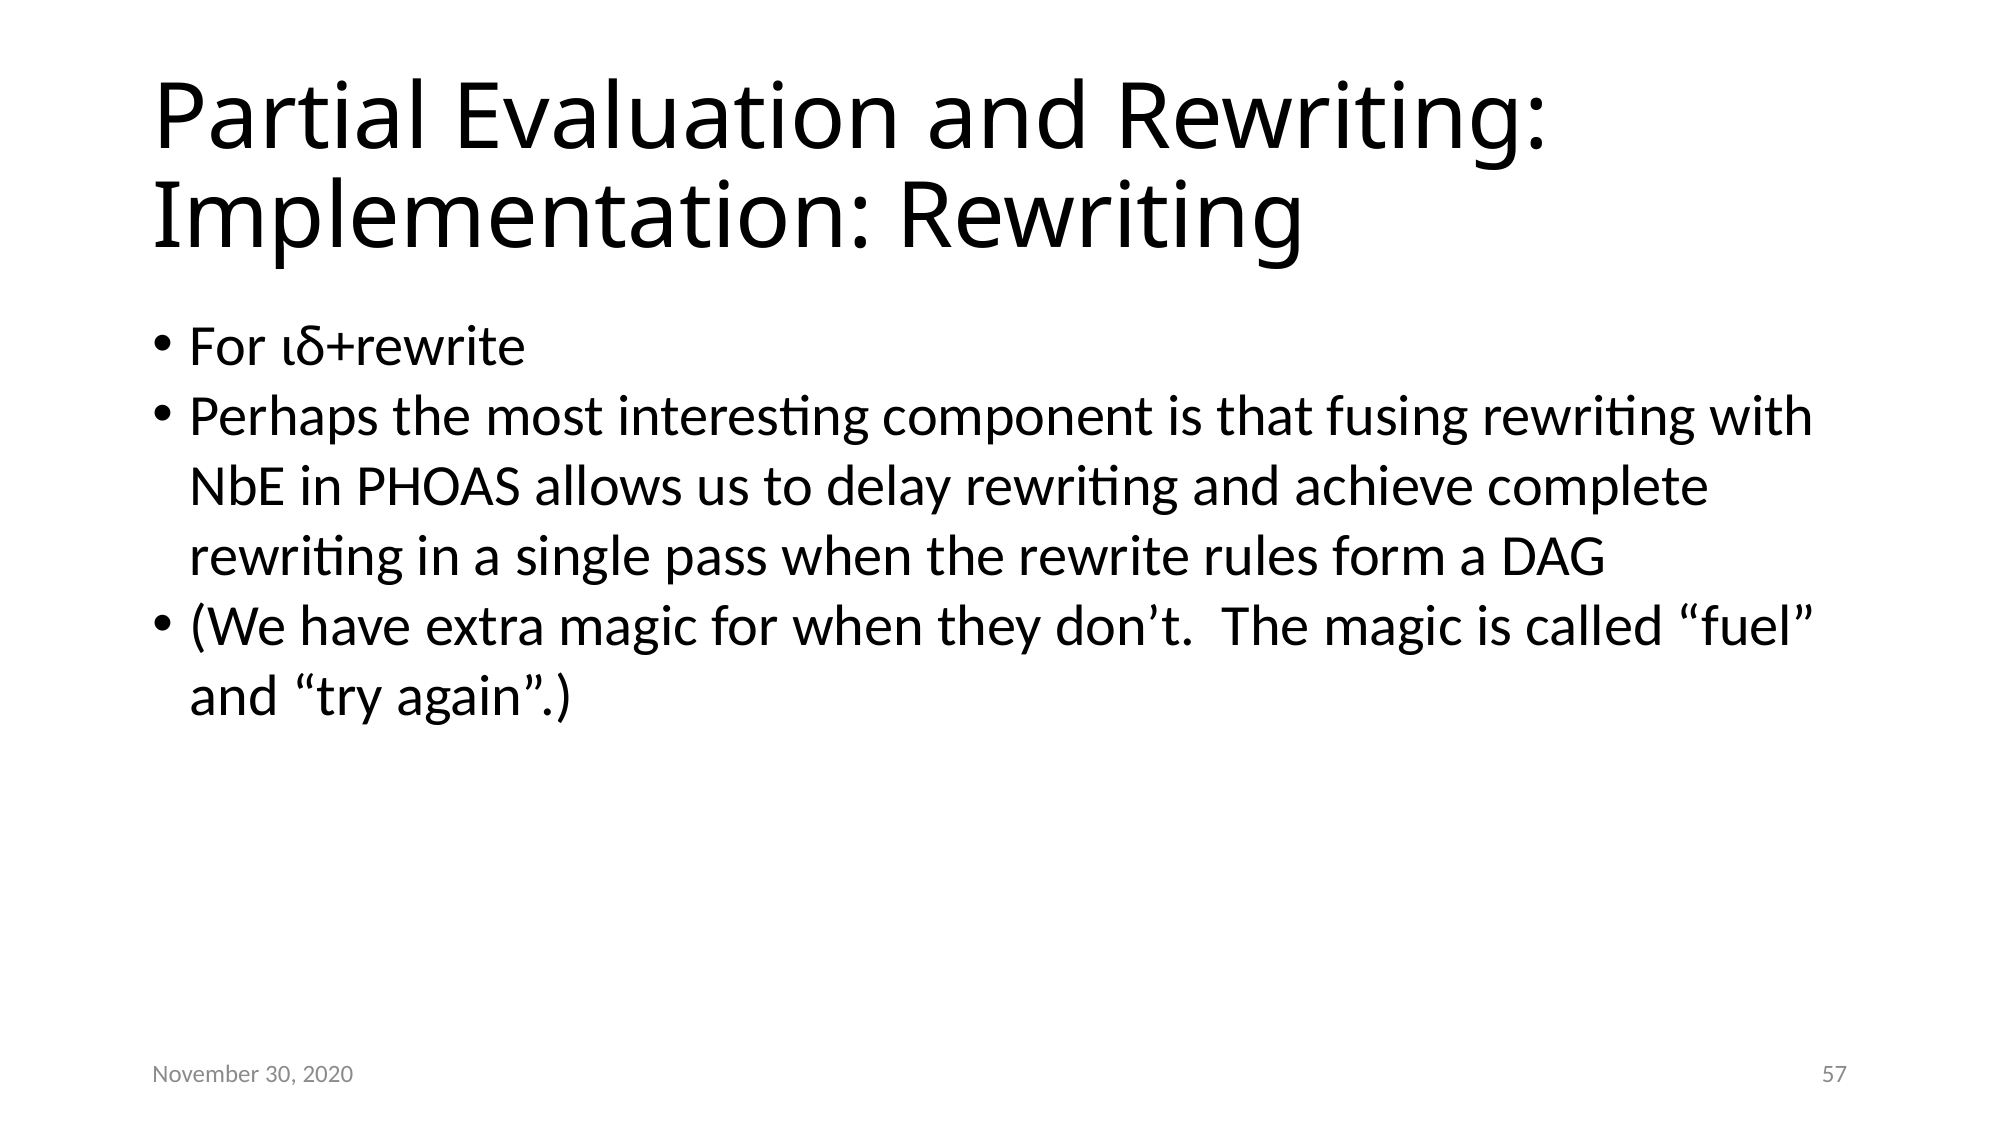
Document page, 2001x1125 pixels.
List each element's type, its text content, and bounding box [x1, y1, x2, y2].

title Partial Evaluation and Rewriting: Implementation: Rewriting [137, 59, 1863, 278]
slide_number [137, 1042, 588, 1103]
list For ιδ+rewrite Perhaps the most interesting component is that fusing rewriting with NbE in PHOAS allows us to delay rewriting and achieve complete rewriting in a single pass when the rewrite rules form a DAG (We have extra magic for when they don’t. The magic is called “fuel” and “try again”.) [137, 299, 1863, 1014]
slide_number 57 [1412, 1042, 1863, 1103]
